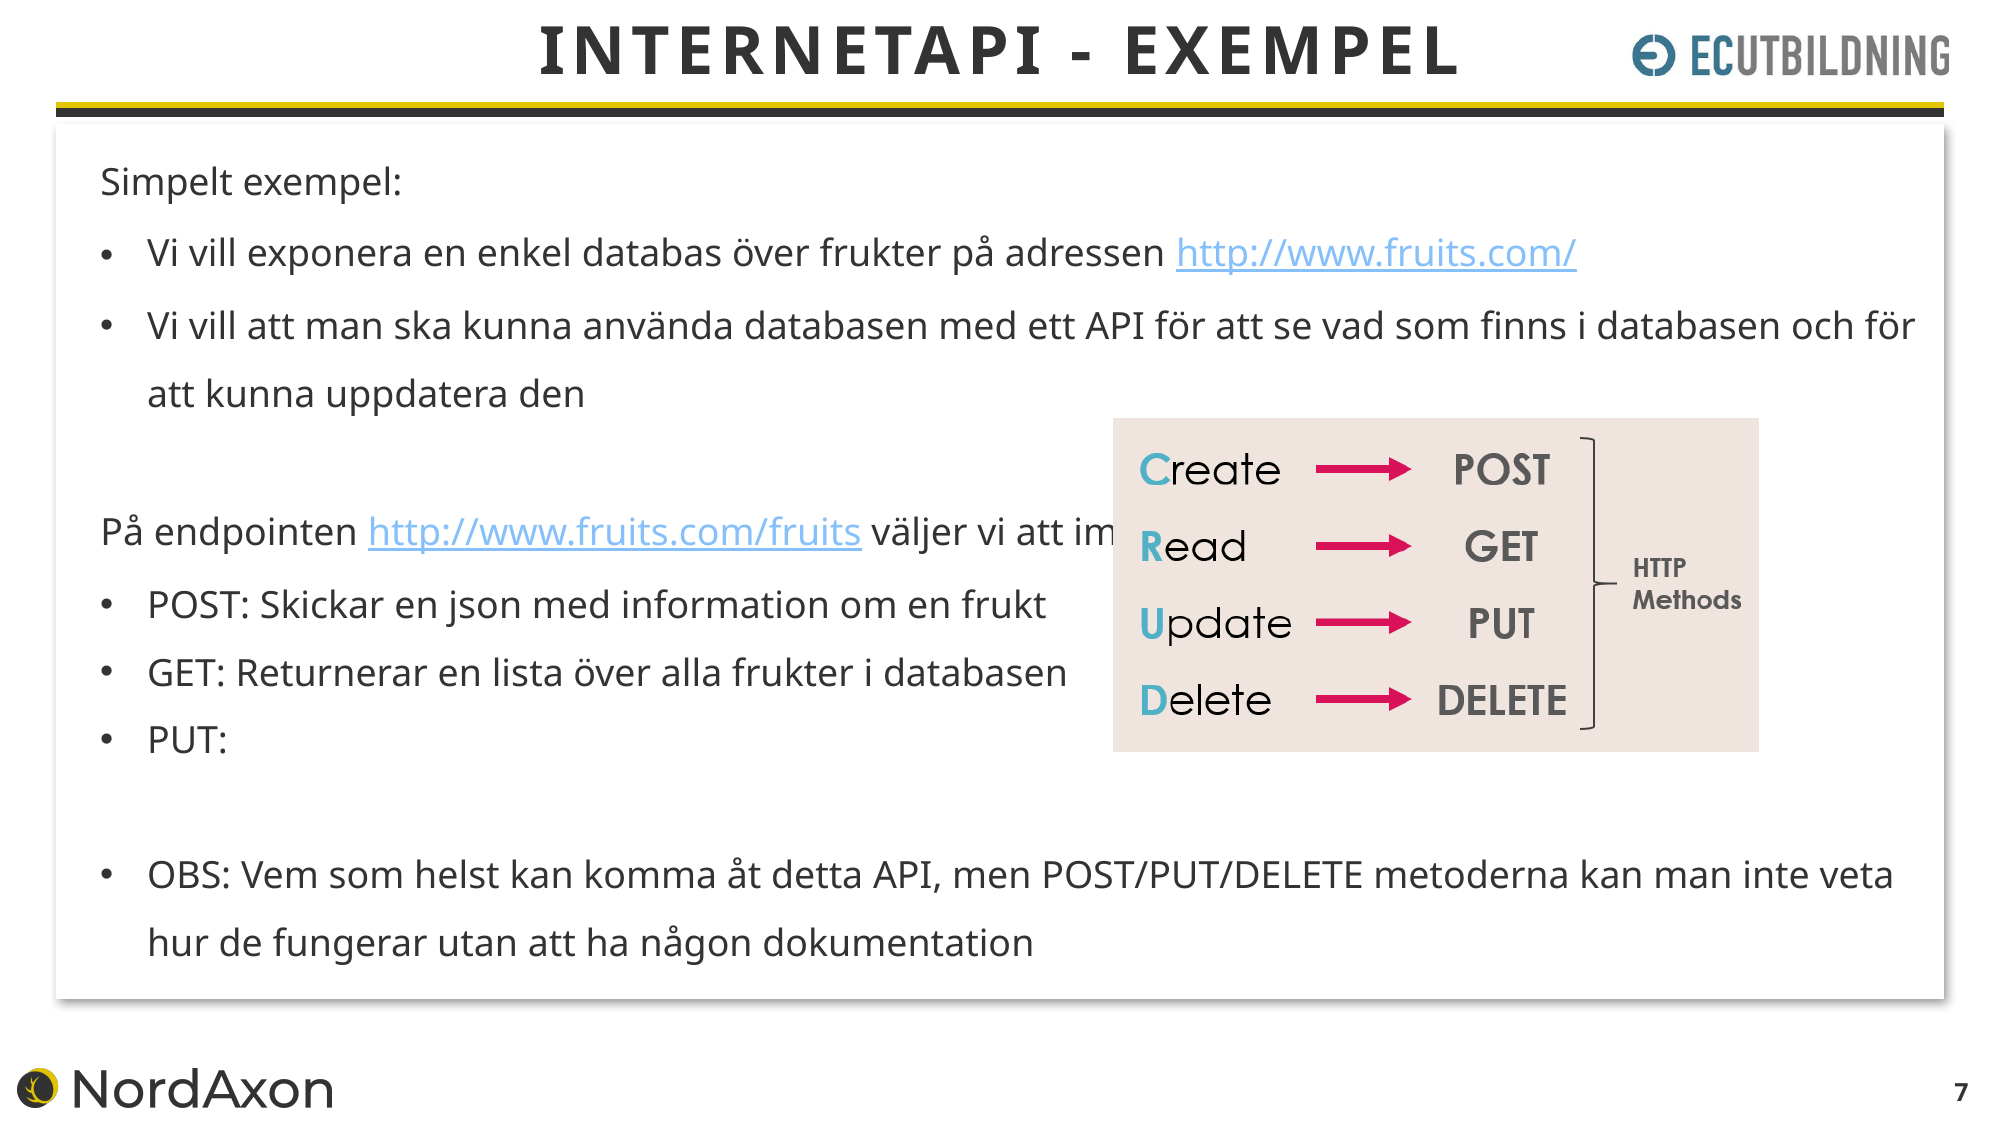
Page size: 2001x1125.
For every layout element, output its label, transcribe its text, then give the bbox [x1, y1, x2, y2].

picture [17, 1068, 332, 1108]
picture [1113, 418, 1759, 752]
picture [1624, 20, 1962, 86]
text_box Simpelt exempel: Vi vill exponera en enkel databas över frukter på adressen http://www.fruits.com/ Vi vill att man ska kunna använda databasen med ett API för att se vad som finns i databasen och för att kunna uppdatera den På endpointen http://www.fruits.com/fruits väljer vi att implementera alla CRUD-metoder POST: Skickar en json med information om en frukt GET: Returnerar en lista över alla frukter i databasen PUT: OBS: Vem som helst kan komma åt detta API, men POST/PUT/DELETE metoderna kan man inte veta hur de fungerar utan att ha någon dokumentation [55, 123, 1944, 999]
list INTERNETAPI - EXEMPEL [0, 0, 2000, 107]
slide_number 7 [1922, 1063, 2000, 1123]
